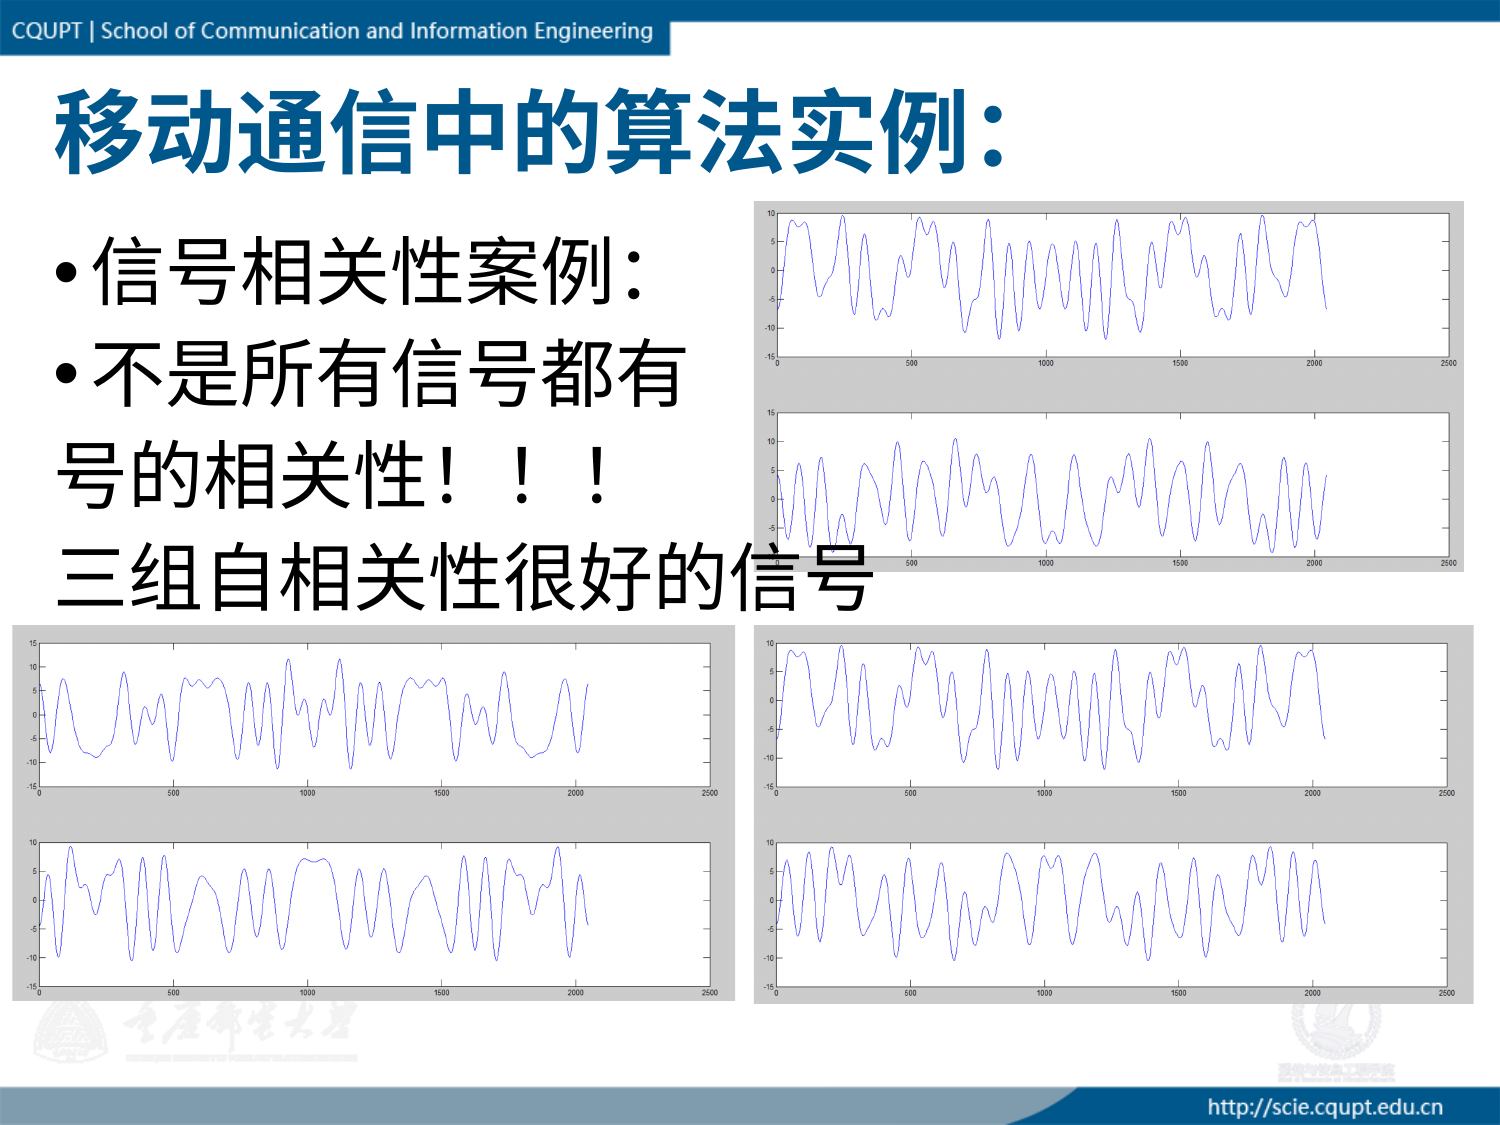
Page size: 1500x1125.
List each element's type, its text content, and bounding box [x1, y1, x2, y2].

picture [0, 0, 1500, 1125]
list 信号相关性案例： 不是所有信号都有 号的相关性！！！ 三组自相关性很好的信号 [38, 227, 1417, 1080]
title 移动通信中的算法实例： [38, 59, 1417, 215]
